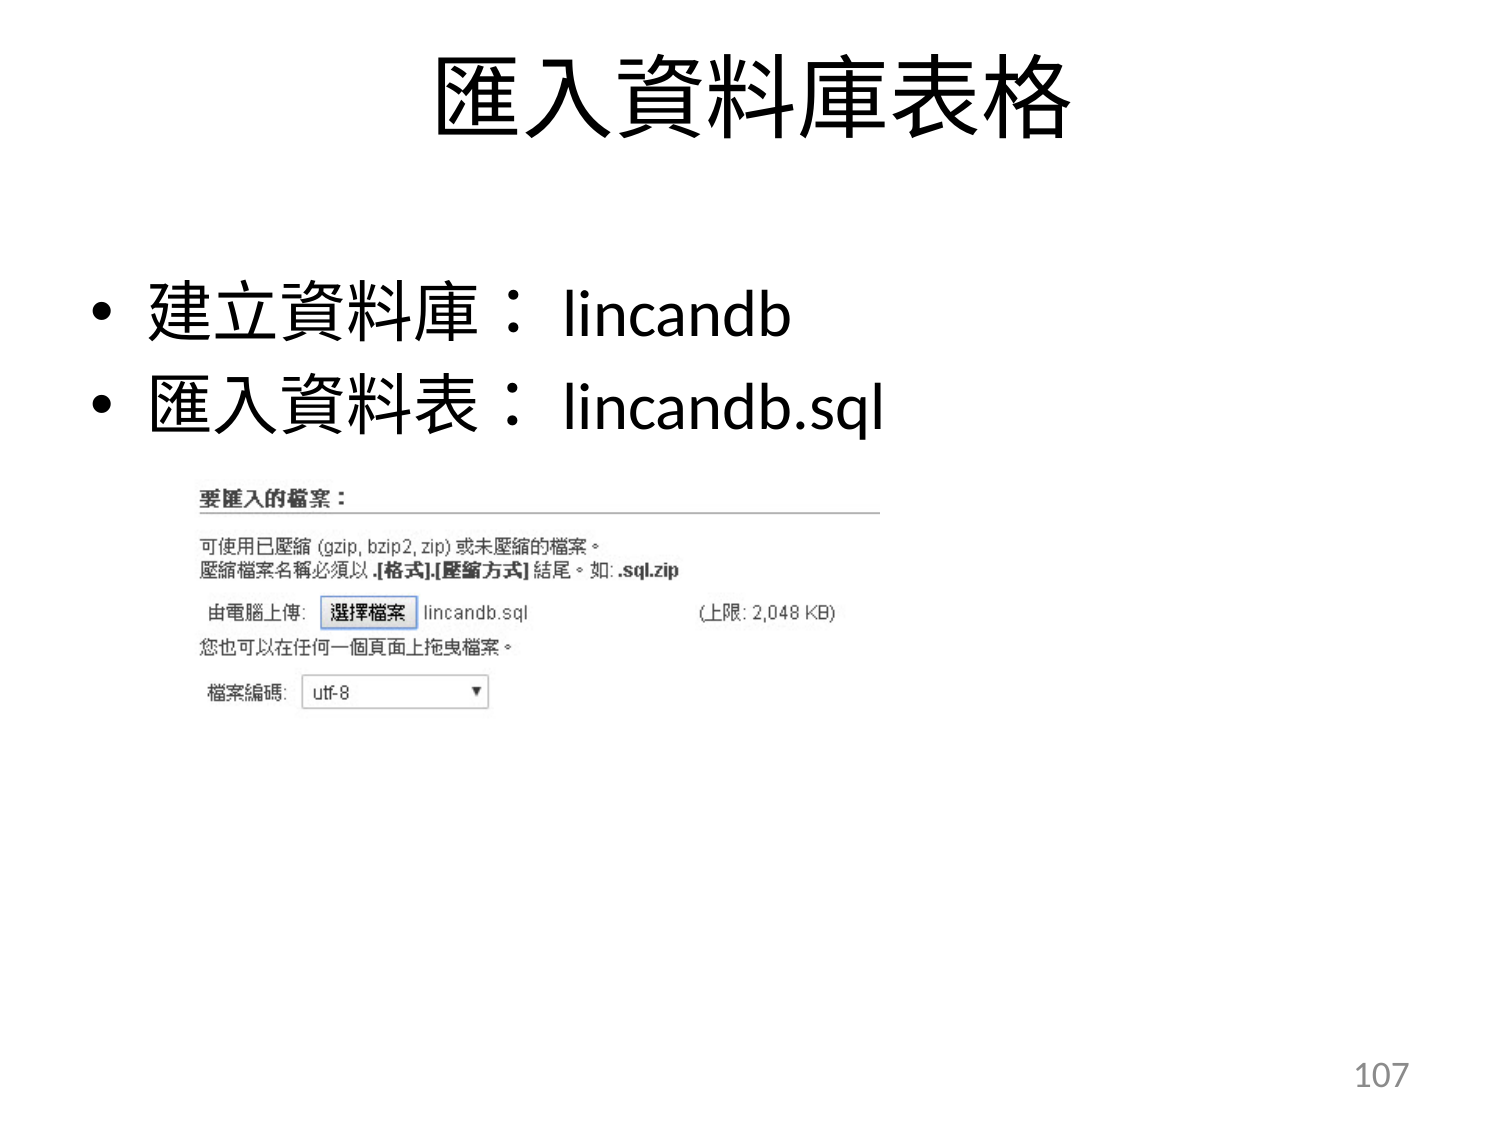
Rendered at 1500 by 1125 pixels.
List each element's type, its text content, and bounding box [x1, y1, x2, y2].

list 建立資料庫：lincandb 匯入資料表：lincandb.sql [75, 262, 1425, 1005]
picture [182, 467, 881, 725]
slide_number 107 [1074, 1042, 1425, 1103]
title 匯入資料庫表格 [76, 1, 1427, 189]
